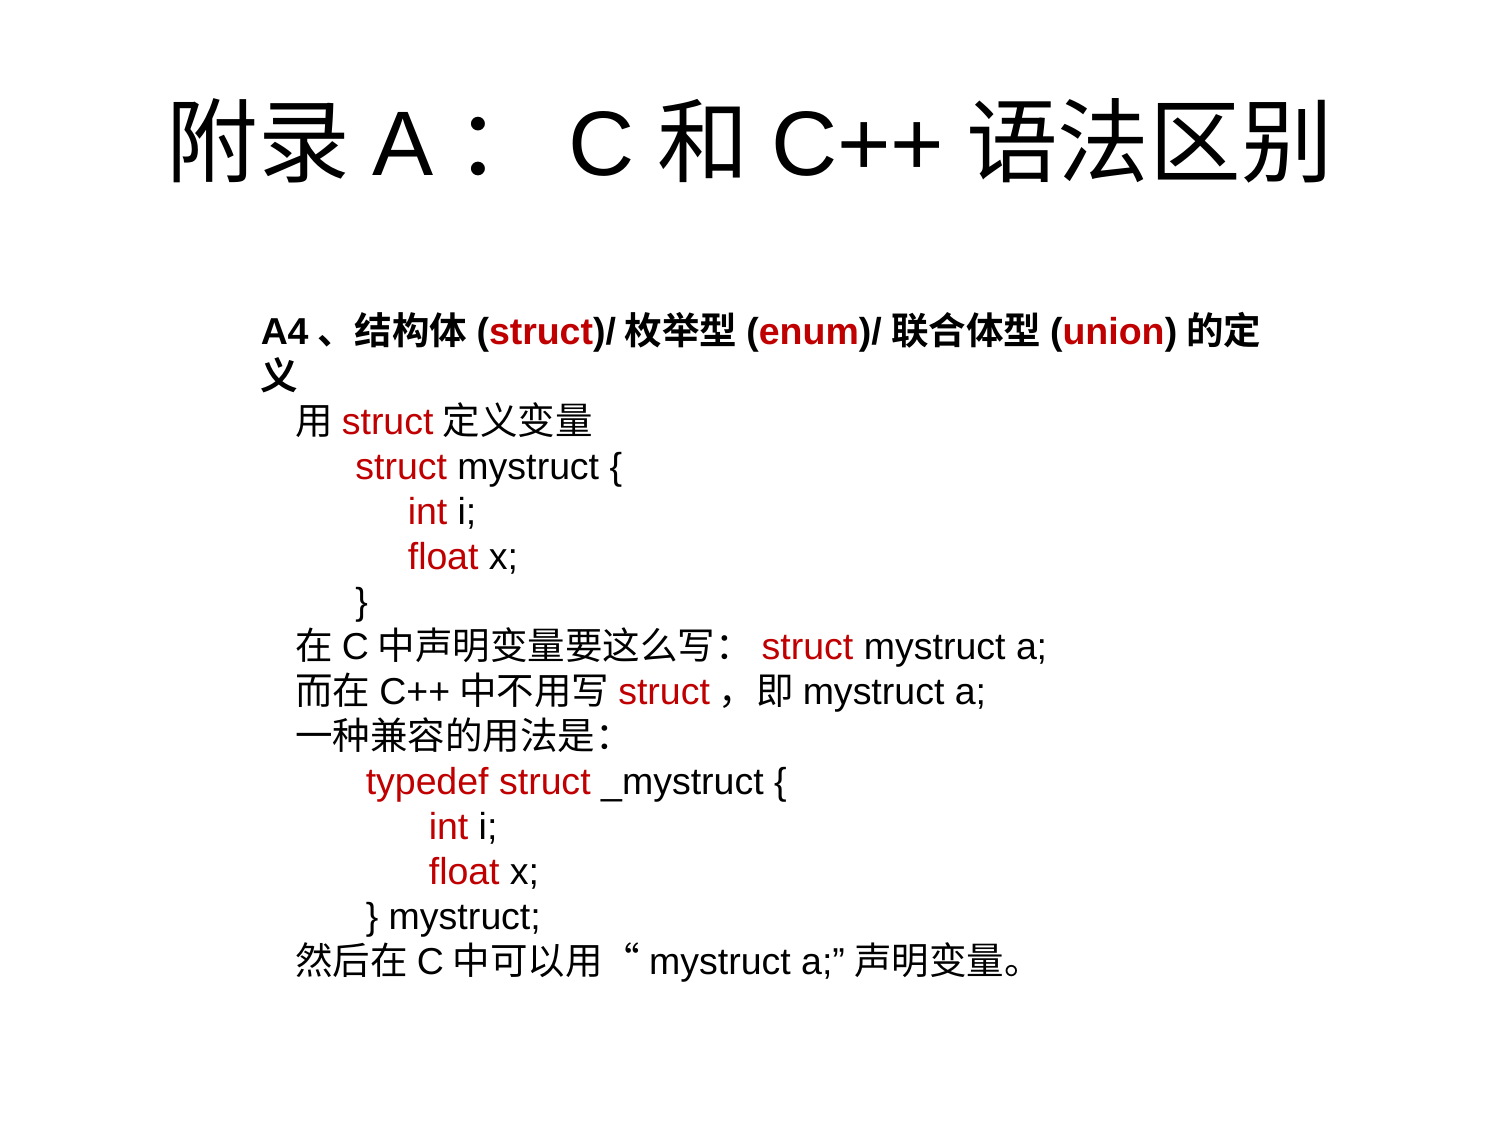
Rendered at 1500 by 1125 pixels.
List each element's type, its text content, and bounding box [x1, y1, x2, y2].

text_box A4、结构体(struct)/枚举型(enum)/联合体型(union)的定义 用struct定义变量 struct mystruct { int i; float x; } 在C中声明变量要这么写：struct mystruct a; 而在C++中不用写struct，即mystruct a; 一种兼容的用法是： typedef struct _mystruct { int i; float x; } mystruct; 然后在C中可以用“mystruct a;”声明变量。 [246, 299, 1278, 1034]
title 附录A：C和C++语法区别 [74, 44, 1426, 233]
